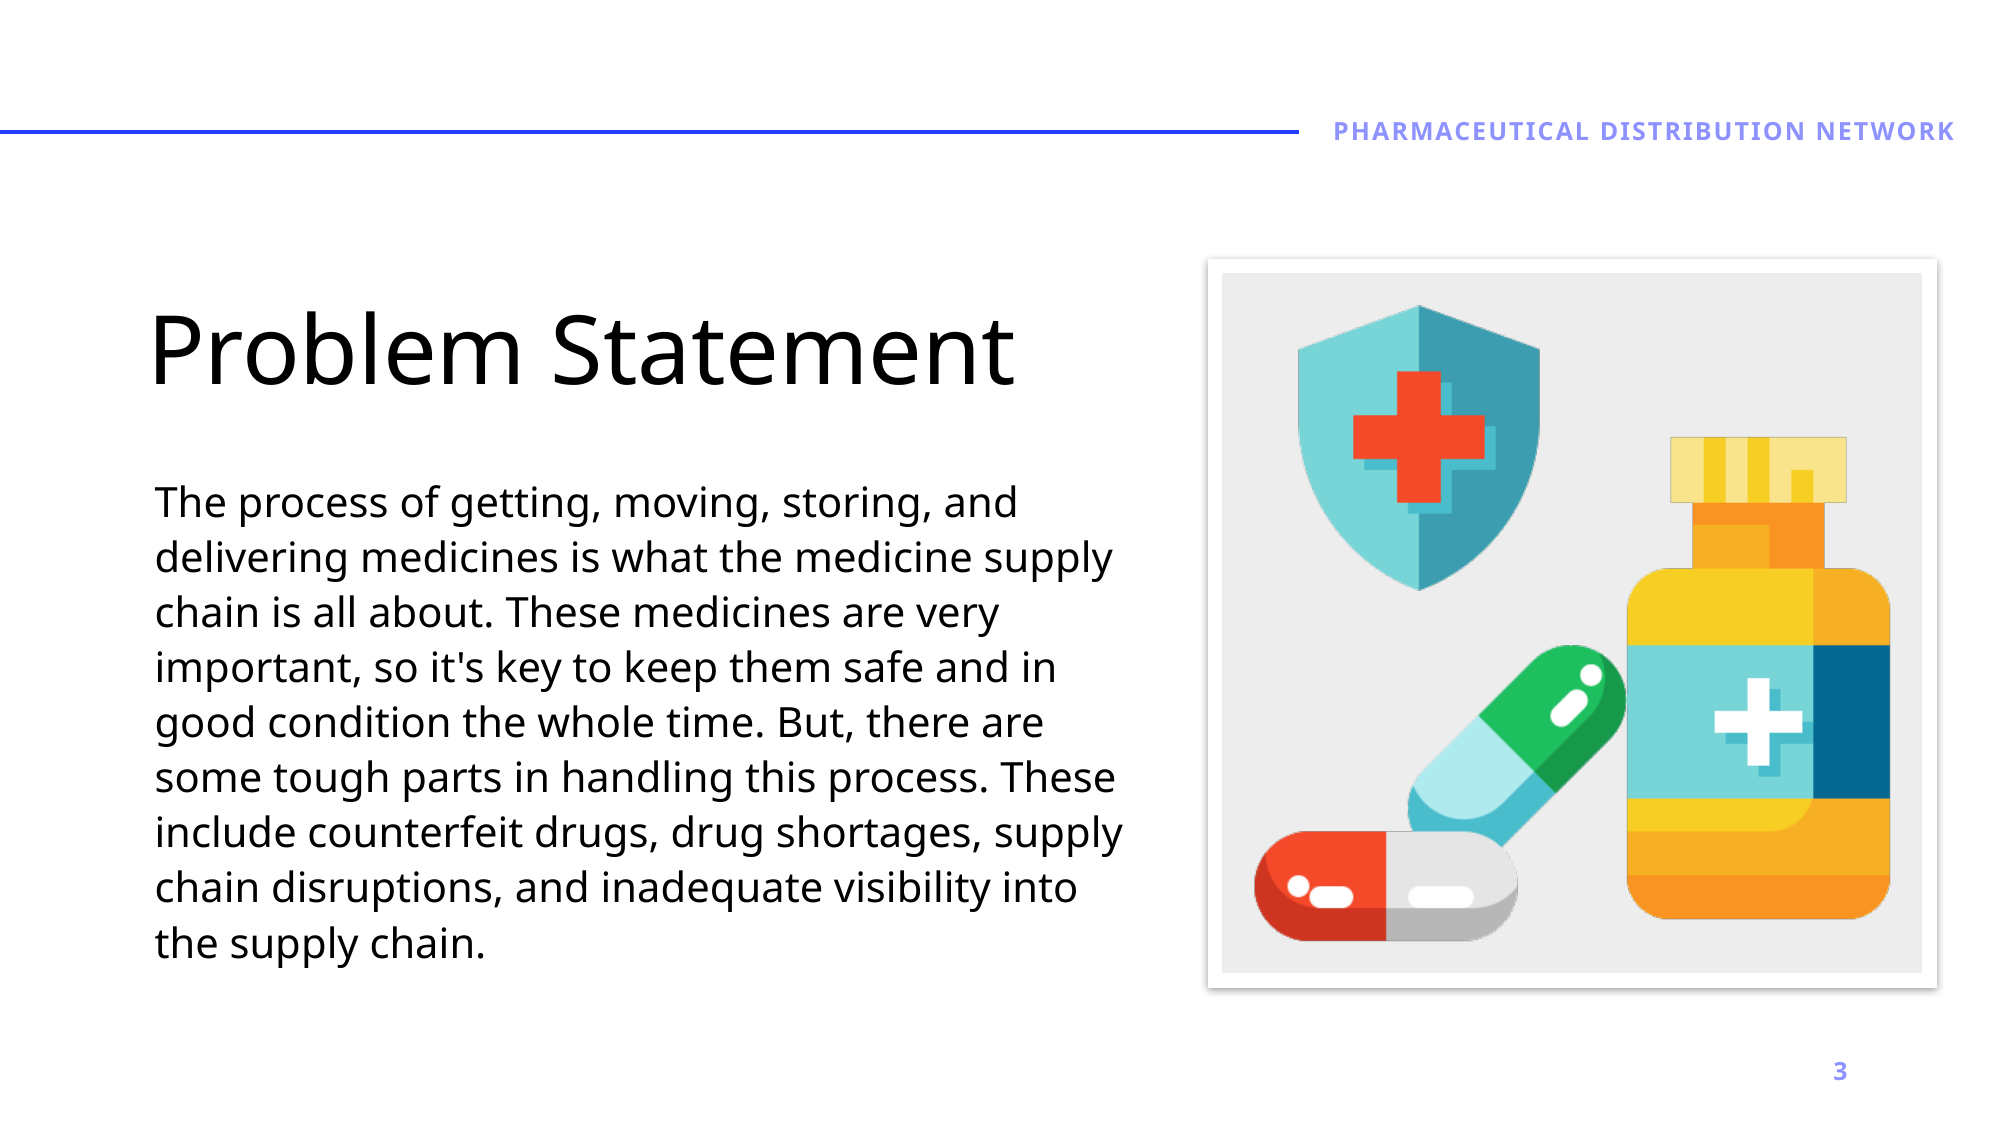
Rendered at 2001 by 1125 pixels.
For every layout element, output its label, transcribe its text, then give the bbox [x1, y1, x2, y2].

title Problem Statement [131, 218, 1148, 413]
list The process of getting, moving, storing, and delivering medicines is what the medicine supply chain is all about. These medicines are very important, so it's key to keep them safe and in good condition the whole time. But, there are some tough parts in handling this process. These include counterfeit drugs, drug shortages, supply chain disruptions, and inadequate visibility into the supply chain. [139, 463, 1155, 1013]
footer Pharmaceutical Distribution Network [1306, 101, 1982, 162]
picture [1222, 273, 1923, 974]
slide_number 3 [1412, 1042, 1863, 1103]
